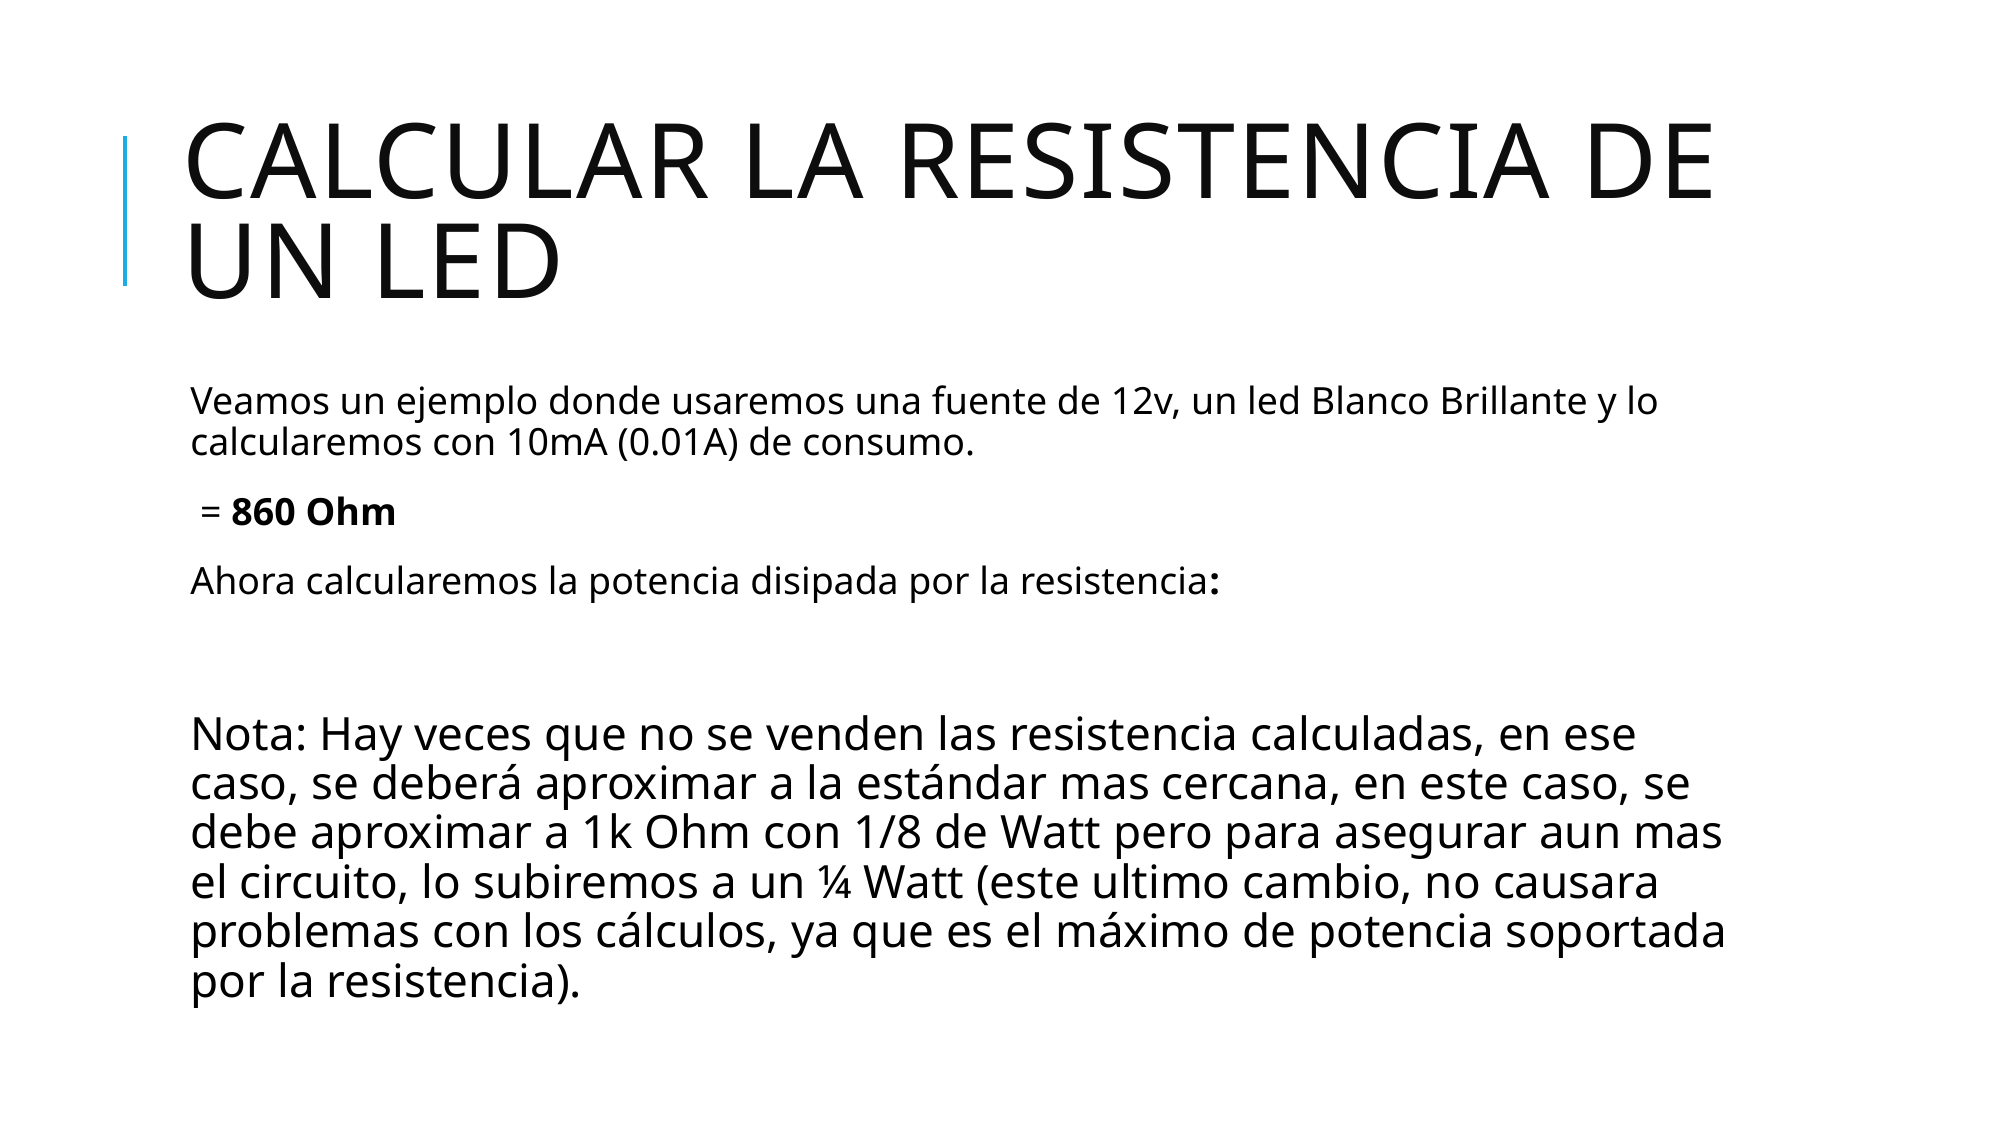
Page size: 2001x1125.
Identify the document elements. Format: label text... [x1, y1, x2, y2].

title Calcular la resistencia de un Led [168, 96, 1763, 342]
